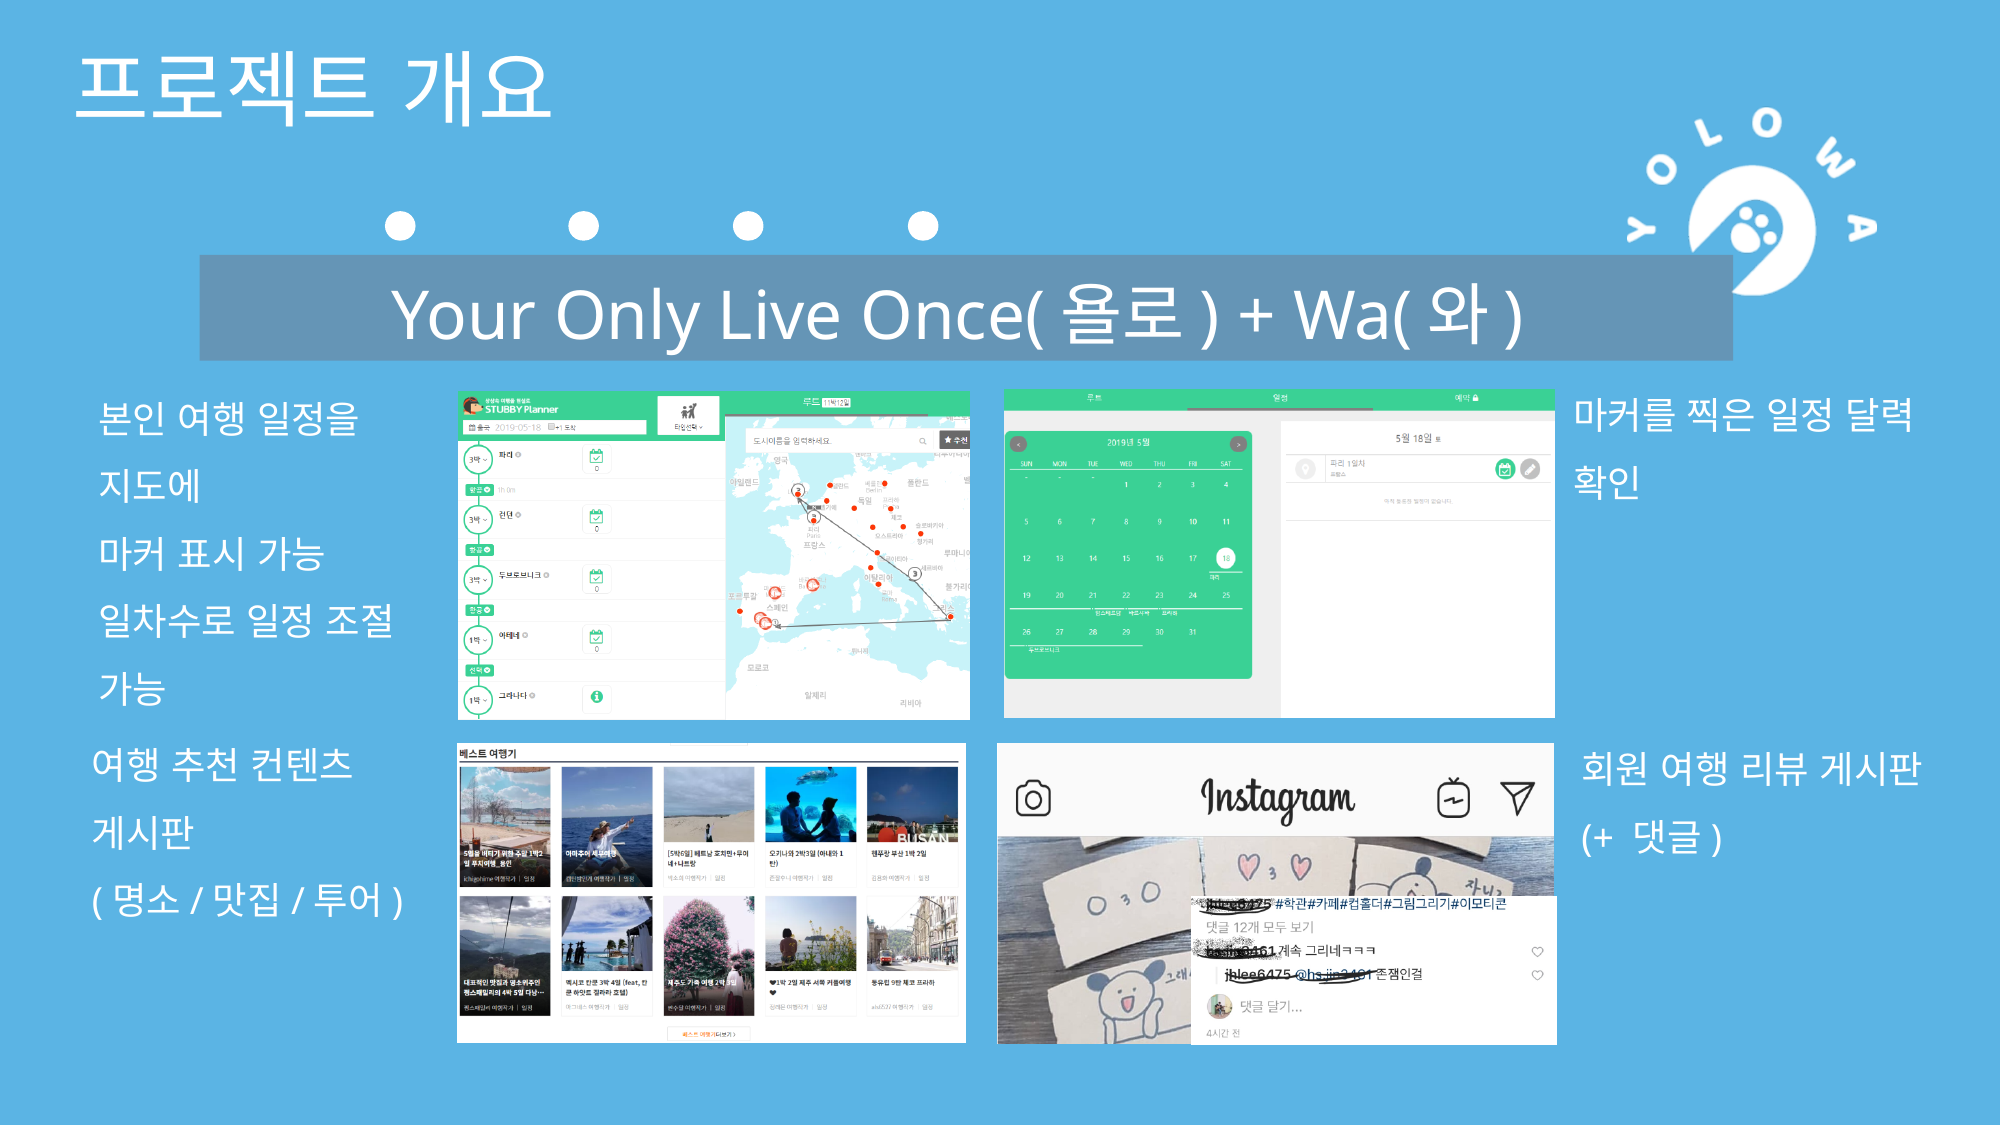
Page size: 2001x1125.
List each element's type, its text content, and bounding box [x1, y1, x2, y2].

text_box Your Only Live Once(욜로) + Wa(와) [199, 254, 1734, 361]
picture [997, 743, 1557, 1045]
text_box 마커를 찍은 일정 달력 확인 [1558, 362, 2000, 513]
text_box [907, 211, 939, 241]
text_box [568, 211, 599, 241]
text_box 회원 여행 리뷰 게시판 (+ 댓글) [1566, 716, 1944, 867]
picture [1627, 81, 1877, 330]
picture [1004, 389, 1556, 718]
text_box [732, 211, 764, 241]
text_box 여행 추천 컨텐츠 게시판 (명소/맛집/투어) [77, 712, 455, 930]
text_box 프로젝트 개요 [57, 30, 1507, 145]
text_box [384, 211, 416, 241]
picture [458, 391, 970, 720]
text_box 본인 여행 일정을 지도에 마커 표시 가능 일차수로 일정 조절 가능 [83, 365, 461, 853]
picture [457, 743, 966, 1043]
